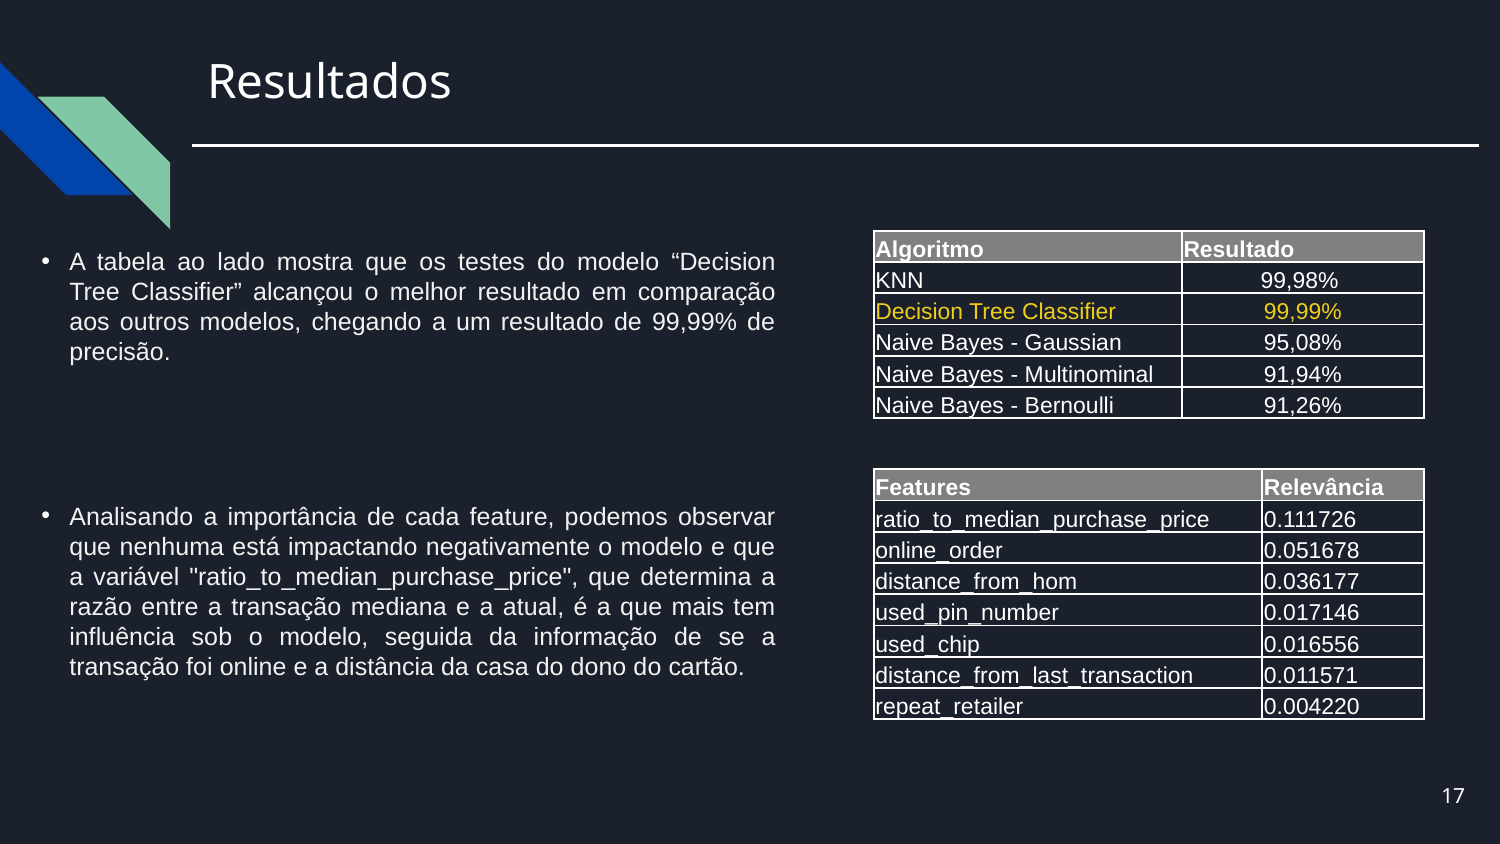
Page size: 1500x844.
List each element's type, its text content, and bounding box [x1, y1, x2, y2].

table_cell 0.011571 [1263, 658, 1423, 687]
table_cell distance_from_hom [875, 564, 1261, 593]
table_cell Naive Bayes - Bernoulli [875, 388, 1181, 417]
table_cell repeat_retailer [875, 689, 1261, 718]
table_cell 99,98% [1183, 263, 1423, 292]
table_cell used_pin_number [875, 595, 1261, 625]
table_header Algoritmo [875, 232, 1181, 261]
table_cell online_order [875, 533, 1261, 562]
table_cell distance_from_last_transaction [875, 658, 1261, 687]
table_cell ratio_to_median_purchase_price [875, 501, 1261, 531]
text_box A tabela ao lado mostra que os testes do modelo “Decision Tree Classifier” alcançou o melhor resultado em comparação aos outros modelos, chegando a um resultado de 99,99% de precisão. Analisando a importância de cada feature, podemos observar que nenhuma está impactando negativamente o modelo e que a variável "ratio_to_median_purchase_price", que determina a razão entre a transação mediana e a atual, é a que mais tem influência sob o modelo, seguida da informação de se a transação foi online e a distância da casa do dono do cartão. [26, 230, 792, 808]
table_cell 0.051678 [1263, 533, 1423, 562]
table_cell 0.016556 [1263, 626, 1423, 656]
table_header Resultado [1183, 232, 1423, 261]
table_cell Decision Tree Classifier [875, 294, 1181, 324]
table_cell 0.004220 [1263, 689, 1423, 718]
table_cell 0.036177 [1263, 564, 1423, 593]
table_cell 99,99% [1183, 294, 1423, 324]
table_cell Naive Bayes - Multinominal [875, 357, 1181, 386]
table_cell 0.017146 [1263, 595, 1423, 625]
table_cell 91,26% [1183, 388, 1423, 417]
table_header Relevância [1263, 470, 1423, 500]
table_cell used_chip [875, 626, 1261, 656]
text_box Resultados [192, 35, 945, 123]
table_cell 0.111726 [1263, 501, 1423, 531]
table_header Features [875, 470, 1261, 500]
slide_number 17 [1389, 764, 1480, 830]
table_cell 91,94% [1183, 357, 1423, 386]
table_cell 95,08% [1183, 325, 1423, 355]
table_cell KNN [875, 263, 1181, 292]
table_cell Naive Bayes - Gaussian [875, 325, 1181, 355]
